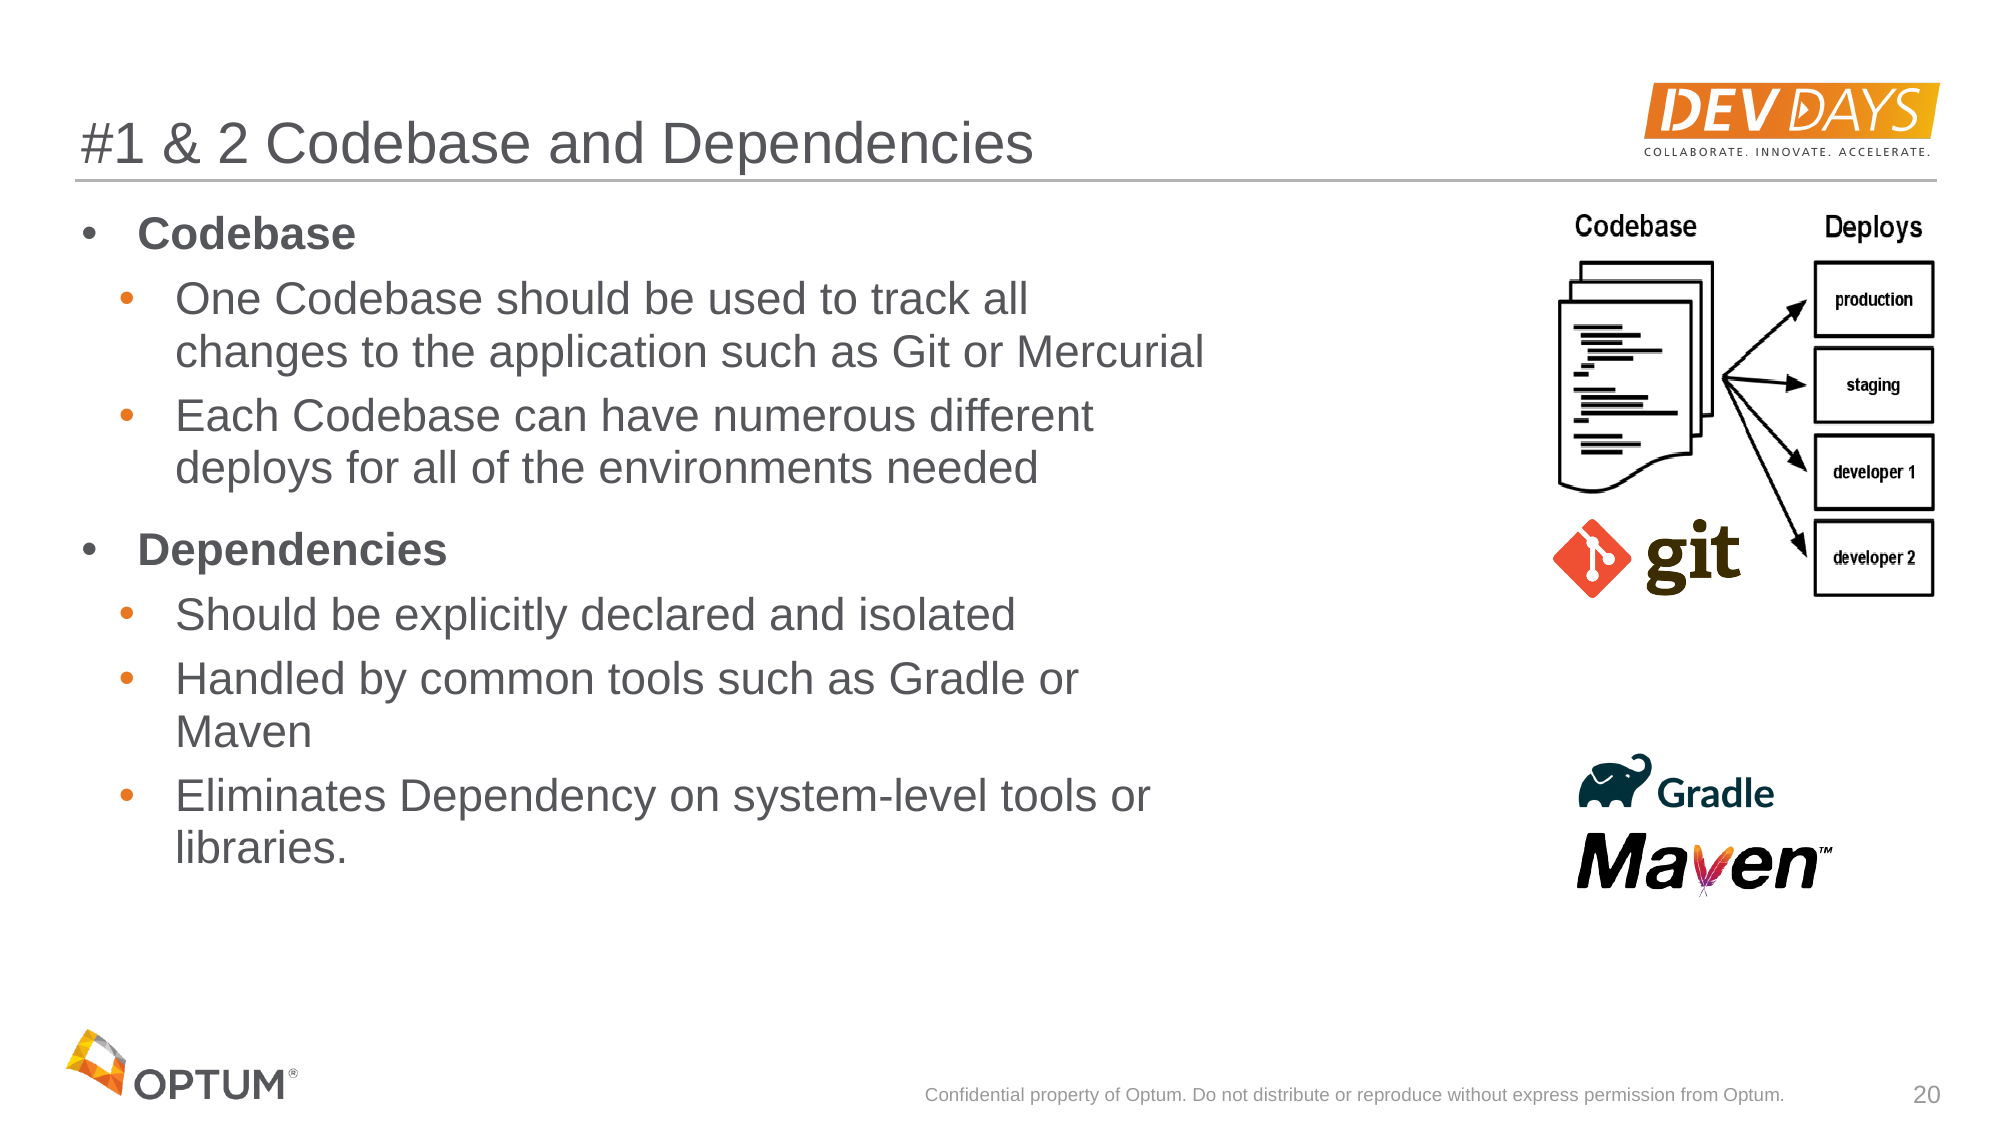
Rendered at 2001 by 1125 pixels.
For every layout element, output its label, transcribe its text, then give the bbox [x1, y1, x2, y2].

text_box Codebase One Codebase should be used to track all changes to the application such as Git or Mercurial Each Codebase can have numerous different deploys for all of the environments needed Dependencies Should be explicitly declared and isolated Handled by common tools such as Gradle or Maven Eliminates Dependency on system-level tools or libraries. [81, 208, 1211, 992]
picture [1553, 745, 1834, 897]
title #1 & 2 Codebase and Dependencies [81, 0, 1507, 177]
slide_number 20 [1841, 1064, 1942, 1124]
picture [64, 1027, 299, 1101]
picture [1553, 208, 1939, 604]
footer Confidential property of Optum. Do not distribute or reproduce without express permission from Optum. [868, 1064, 1841, 1124]
